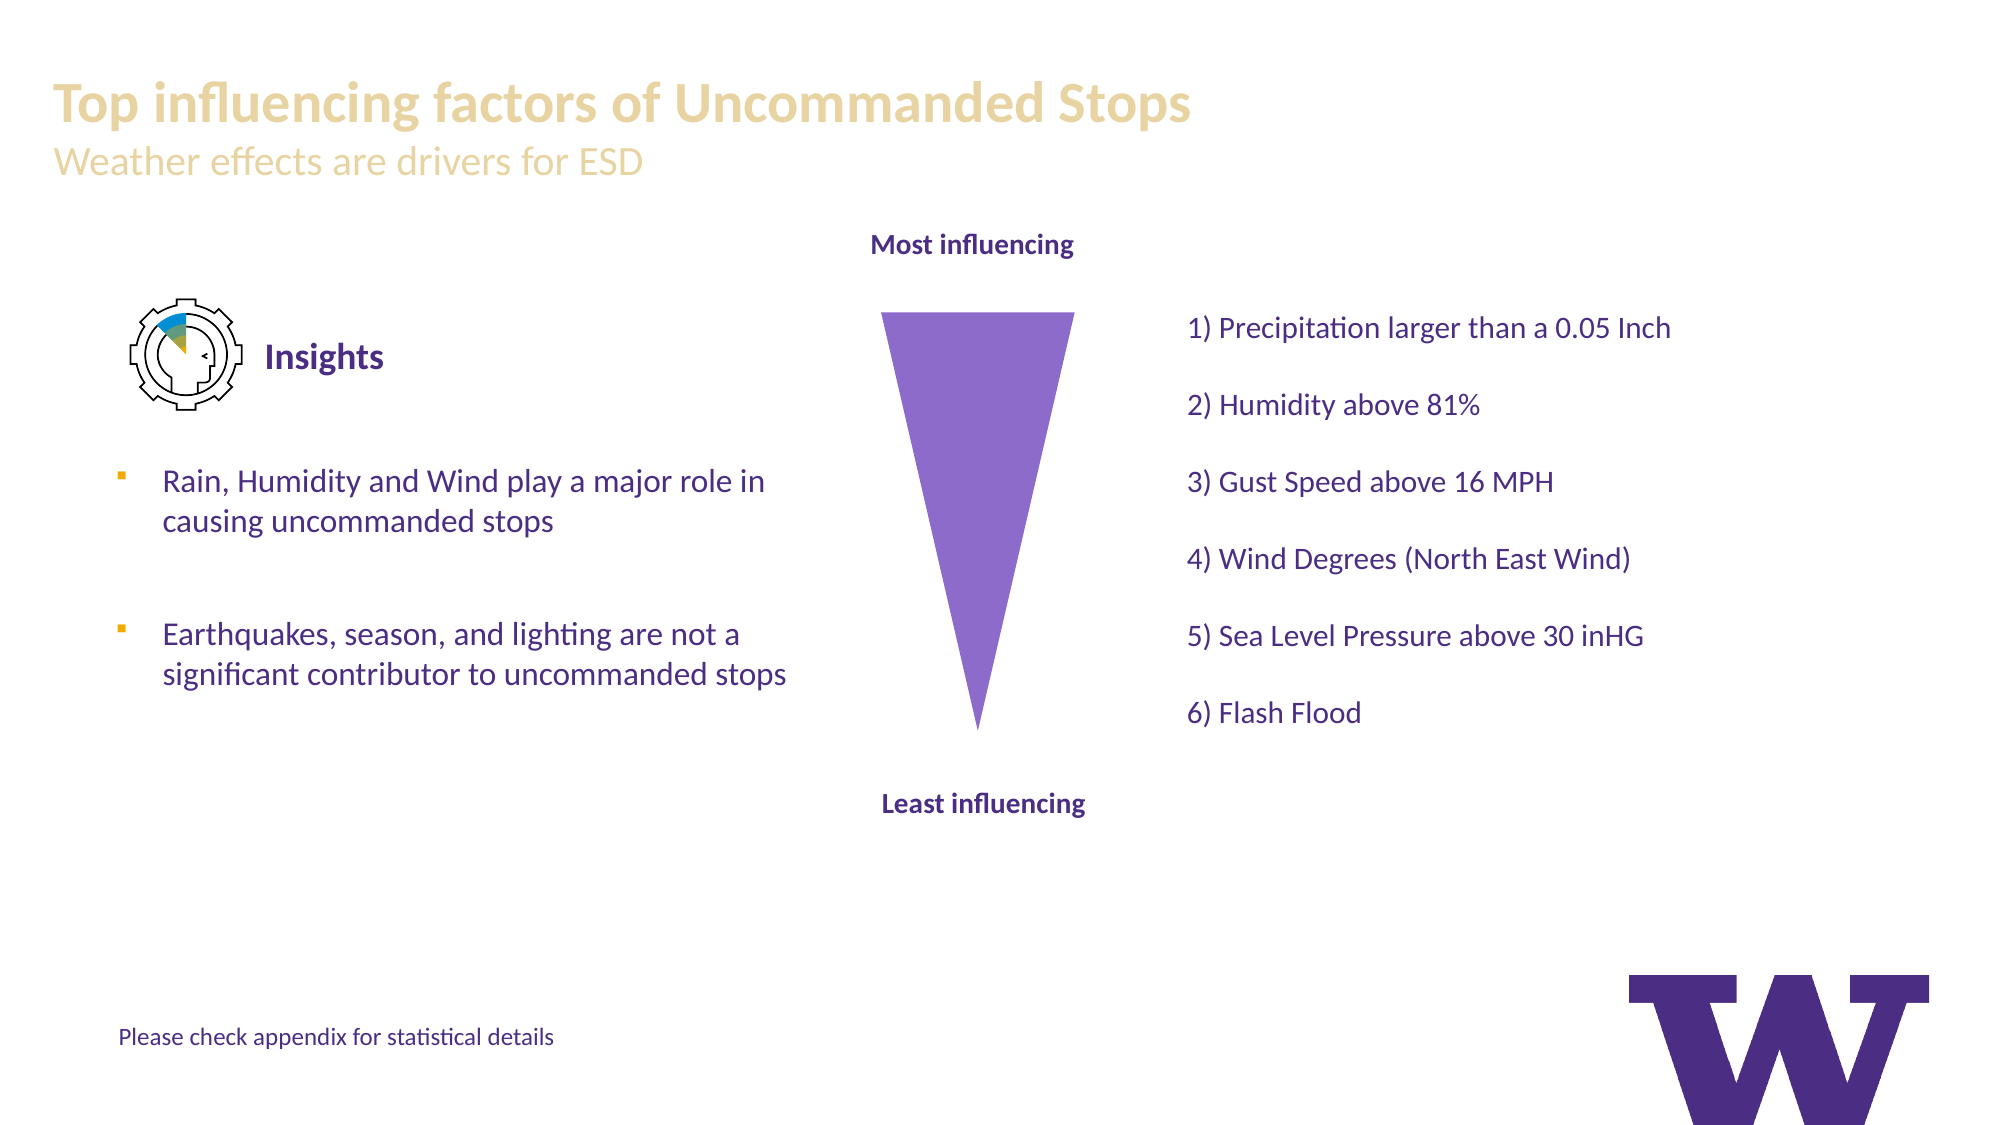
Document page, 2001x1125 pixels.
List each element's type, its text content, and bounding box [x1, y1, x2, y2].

text_box Rain, Humidity and Wind play a major role in causing uncommanded stops Earthquakes, season, and lighting are not a significant contributor to uncommanded stops [115, 459, 788, 693]
text_box Top influencing factors of Uncommanded Stops Weather effects are drivers for ESD [53, 64, 1888, 185]
picture [123, 291, 249, 418]
text_box Please check appendix for statistical details [118, 1020, 556, 1051]
text_box 2) Humidity above 81% [1172, 377, 1771, 430]
text_box [881, 312, 1075, 731]
text_box Least influencing [842, 784, 1126, 820]
text_box Insights [264, 331, 454, 377]
text_box 3) Gust Speed above 16 MPH [1172, 454, 1740, 507]
text_box 4) Wind Degrees (North East Wind) [1172, 530, 1793, 583]
text_box 1) Precipitation larger than a 0.05 Inch [1172, 299, 1740, 353]
text_box Most influencing [851, 225, 1093, 261]
text_box 5) Sea Level Pressure above 30 inHG [1172, 608, 1740, 661]
picture [1629, 975, 1930, 1125]
text_box 6) Flash Flood [1172, 685, 1793, 738]
